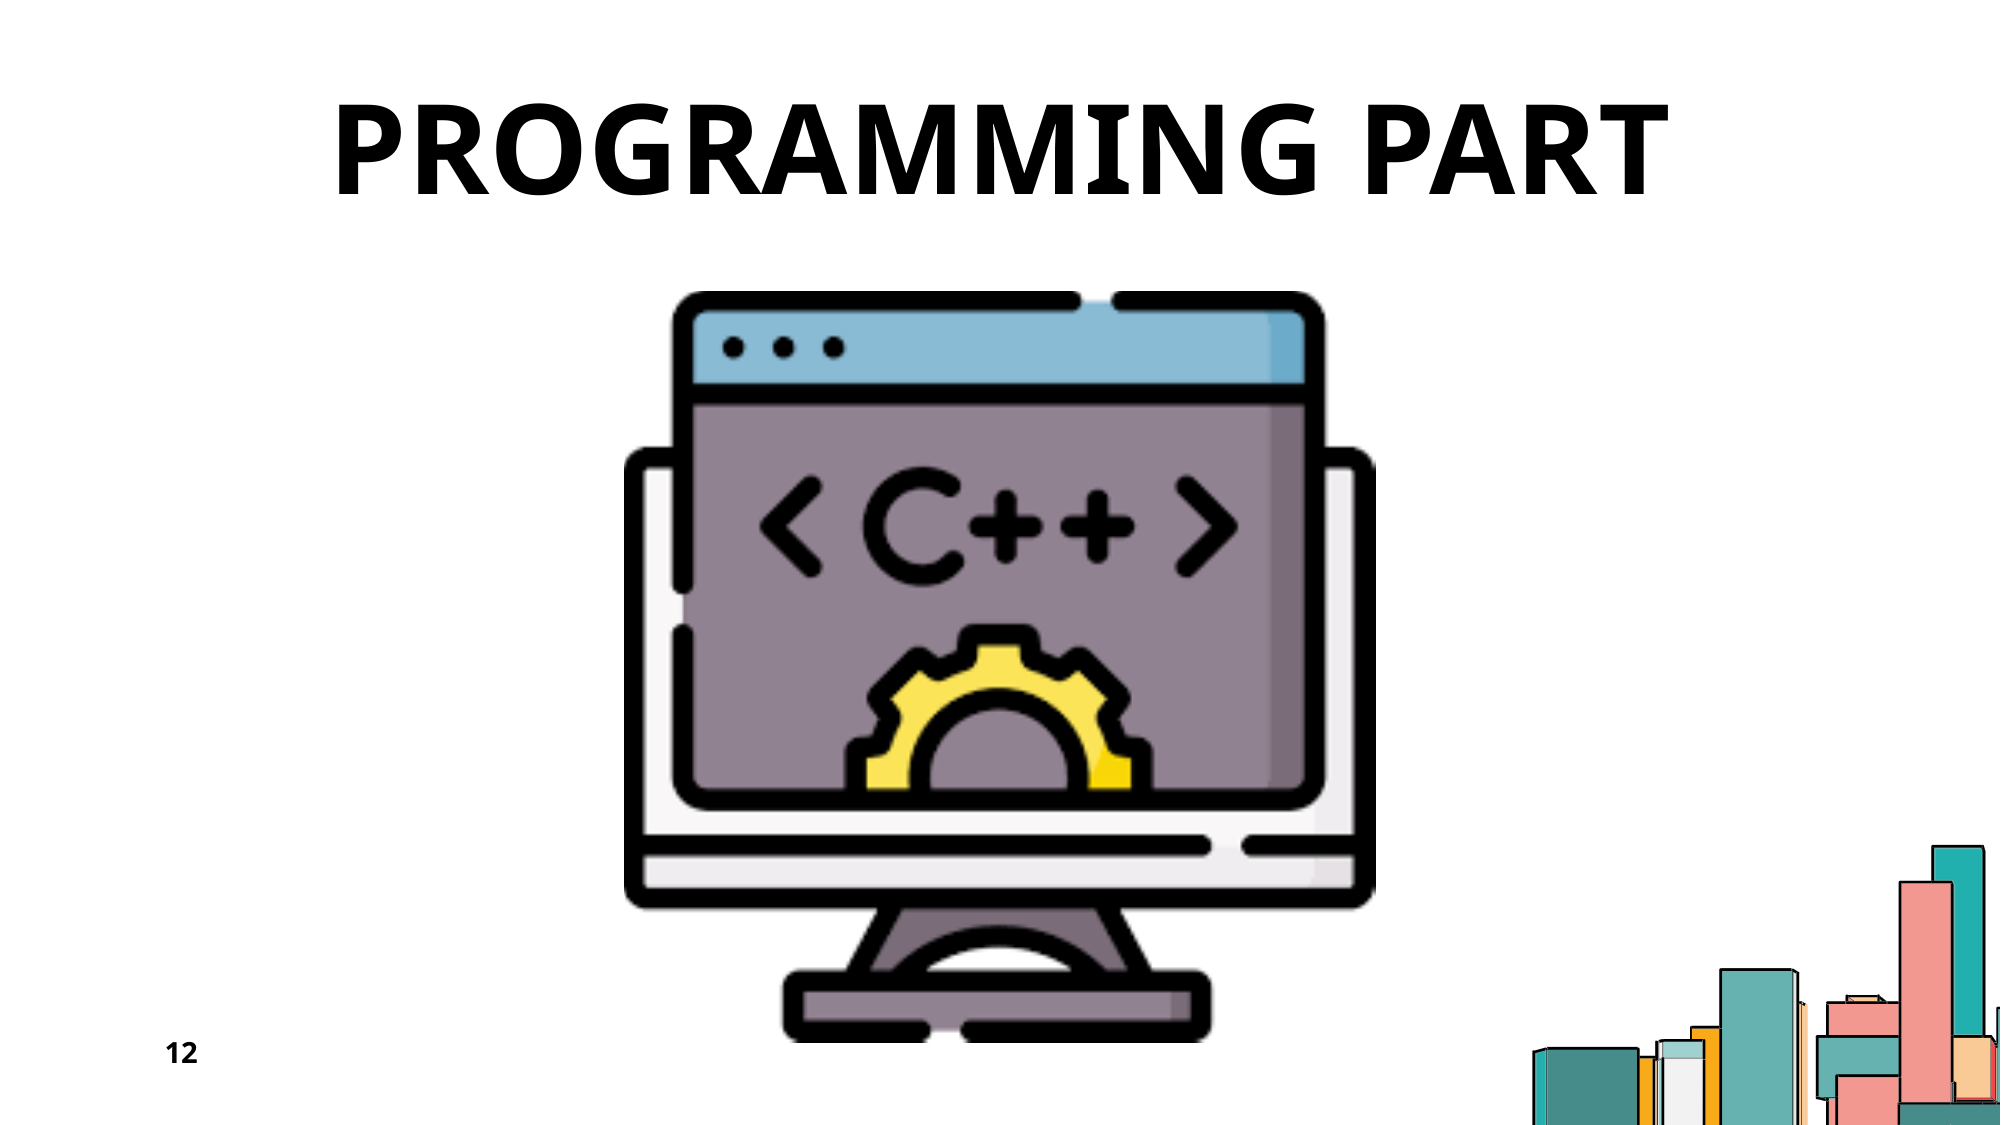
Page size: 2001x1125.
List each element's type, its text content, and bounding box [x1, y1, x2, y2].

slide_number 12 [149, 1024, 588, 1085]
title Programming part [146, 11, 1854, 230]
picture [624, 291, 1376, 1043]
picture [1471, 834, 2000, 1125]
